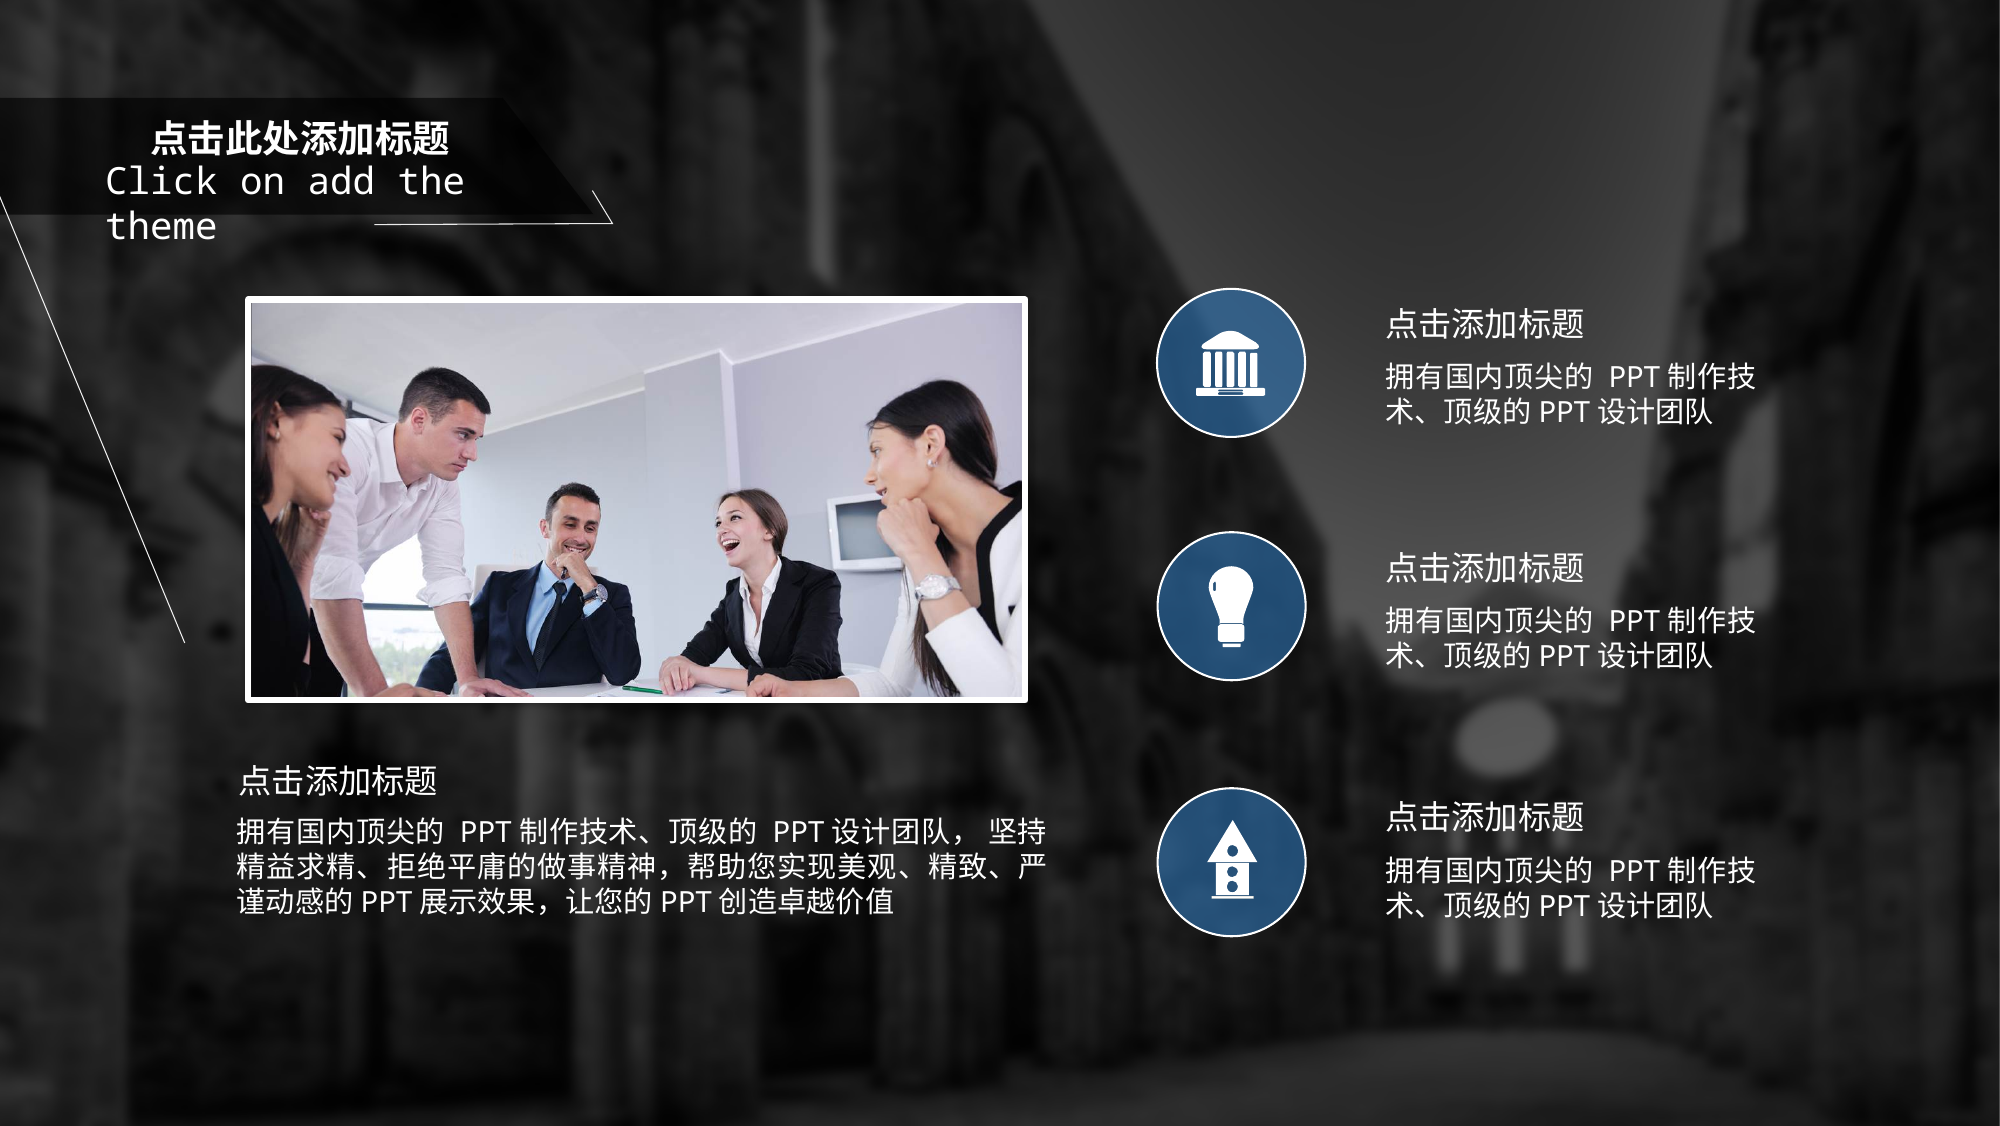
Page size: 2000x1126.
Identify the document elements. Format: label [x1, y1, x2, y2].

picture [0, 0, 2000, 1126]
text_box [0, 72, 613, 225]
text_box [221, 753, 1063, 928]
text_box [1156, 288, 1772, 437]
text_box [1157, 788, 1772, 937]
text_box [1157, 532, 1772, 681]
